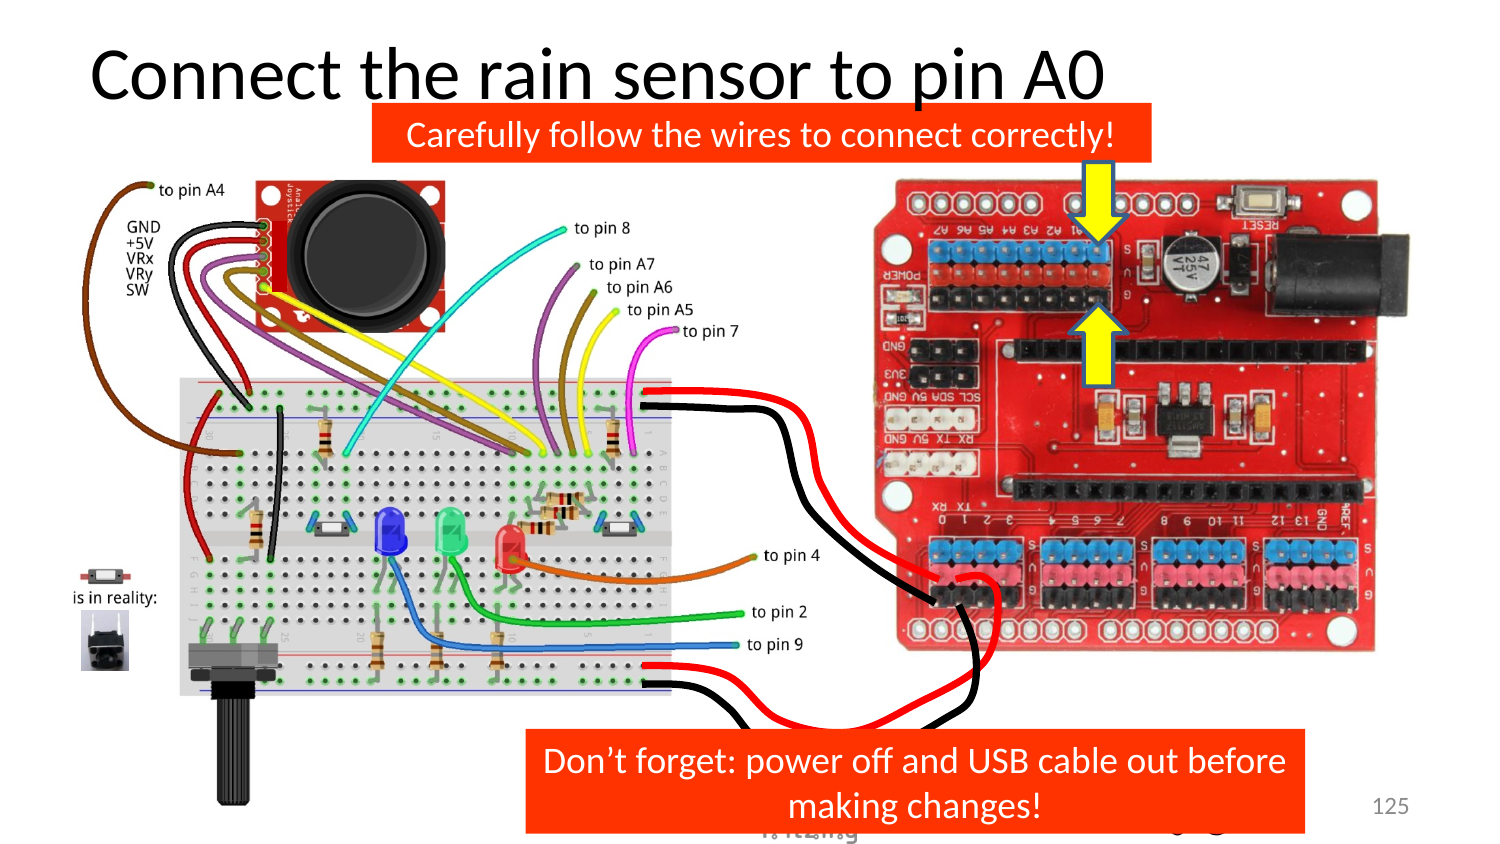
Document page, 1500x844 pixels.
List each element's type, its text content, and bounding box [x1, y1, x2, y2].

text_box Carefully follow the wires to connect correctly! [371, 139, 1152, 163]
text_box [1081, 159, 1116, 172]
text_box [862, 661, 978, 728]
picture [867, 173, 1418, 657]
title Connect the rain sensor to pin A0 [75, 0, 1425, 139]
text_box Don’t forget: power off and USB cable out before making changes! [862, 728, 1306, 834]
picture [0, 173, 858, 844]
slide_number 125 [1340, 782, 1425, 827]
